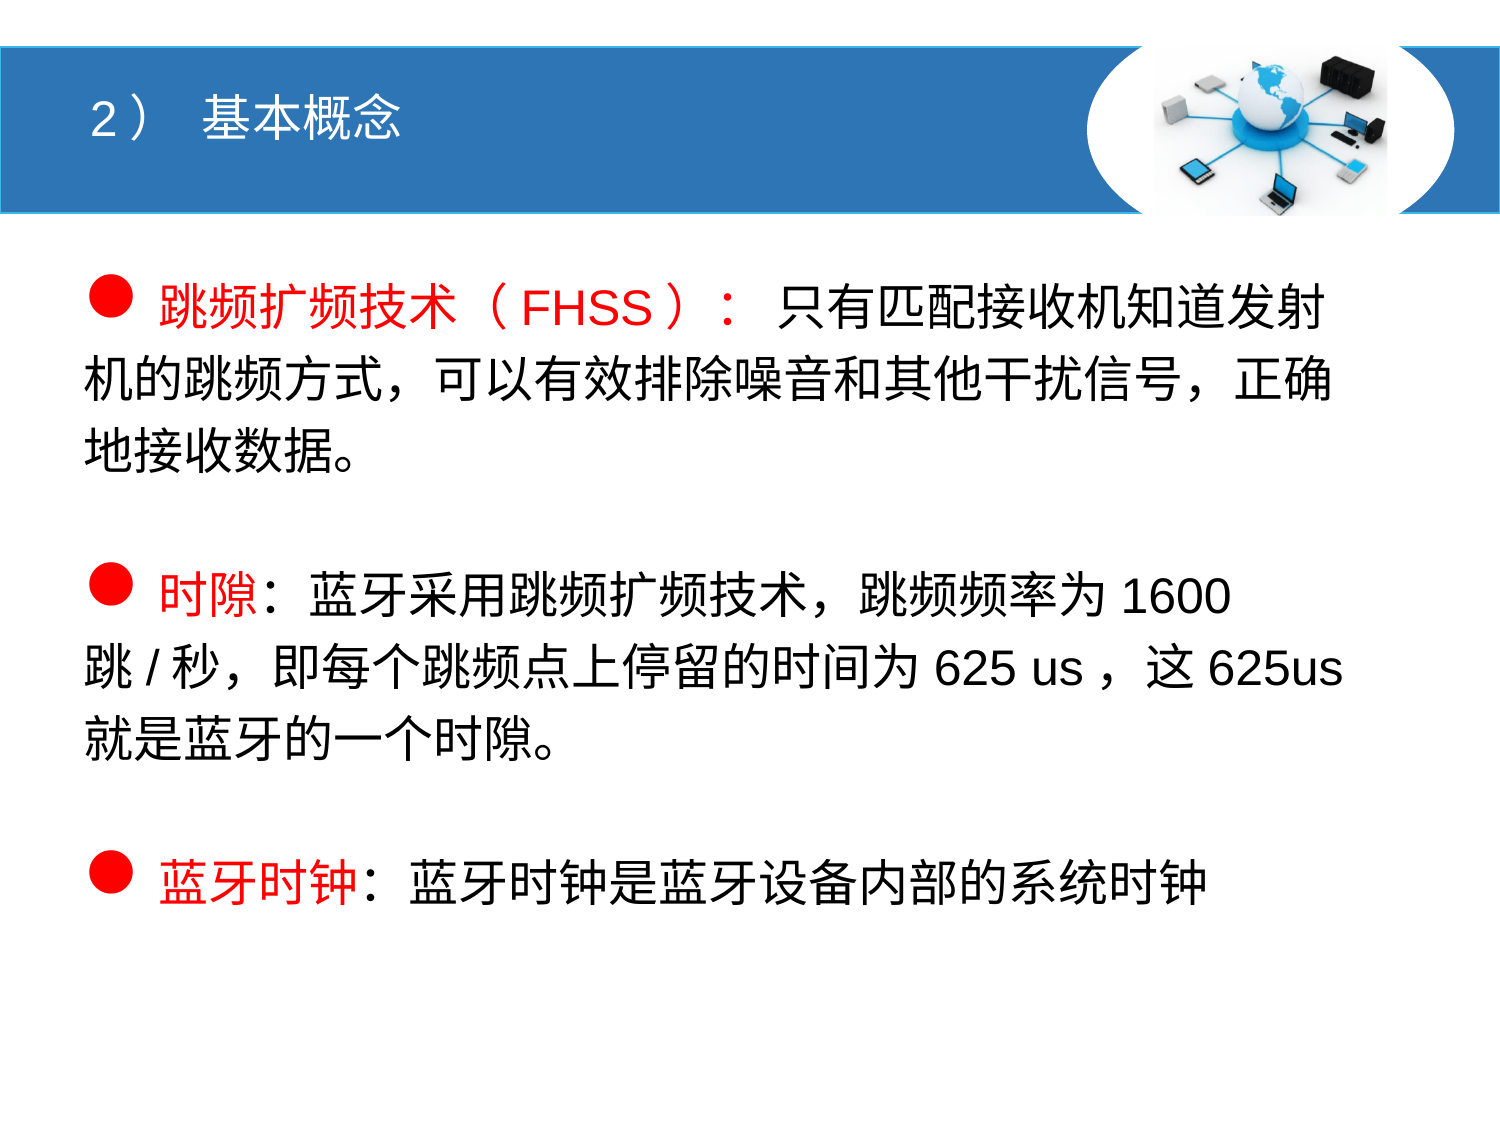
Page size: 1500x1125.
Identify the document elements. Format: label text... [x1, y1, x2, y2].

list 跳频扩频技术（FHSS）： 只有匹配接收机知道发射机的跳频方式，可以有效排除噪音和其他干扰信号，正确地接收数据。 时隙：蓝牙采用跳频扩频技术，跳频频率为1600跳/秒，即每个跳频点上停留的时间为625 us，这625us就是蓝牙的一个时隙。 蓝牙时钟：蓝牙时钟是蓝牙设备内部的系统时钟 [68, 256, 1363, 1125]
text_box 2） 基本概念 [37, 73, 1024, 154]
picture [1154, 46, 1388, 216]
